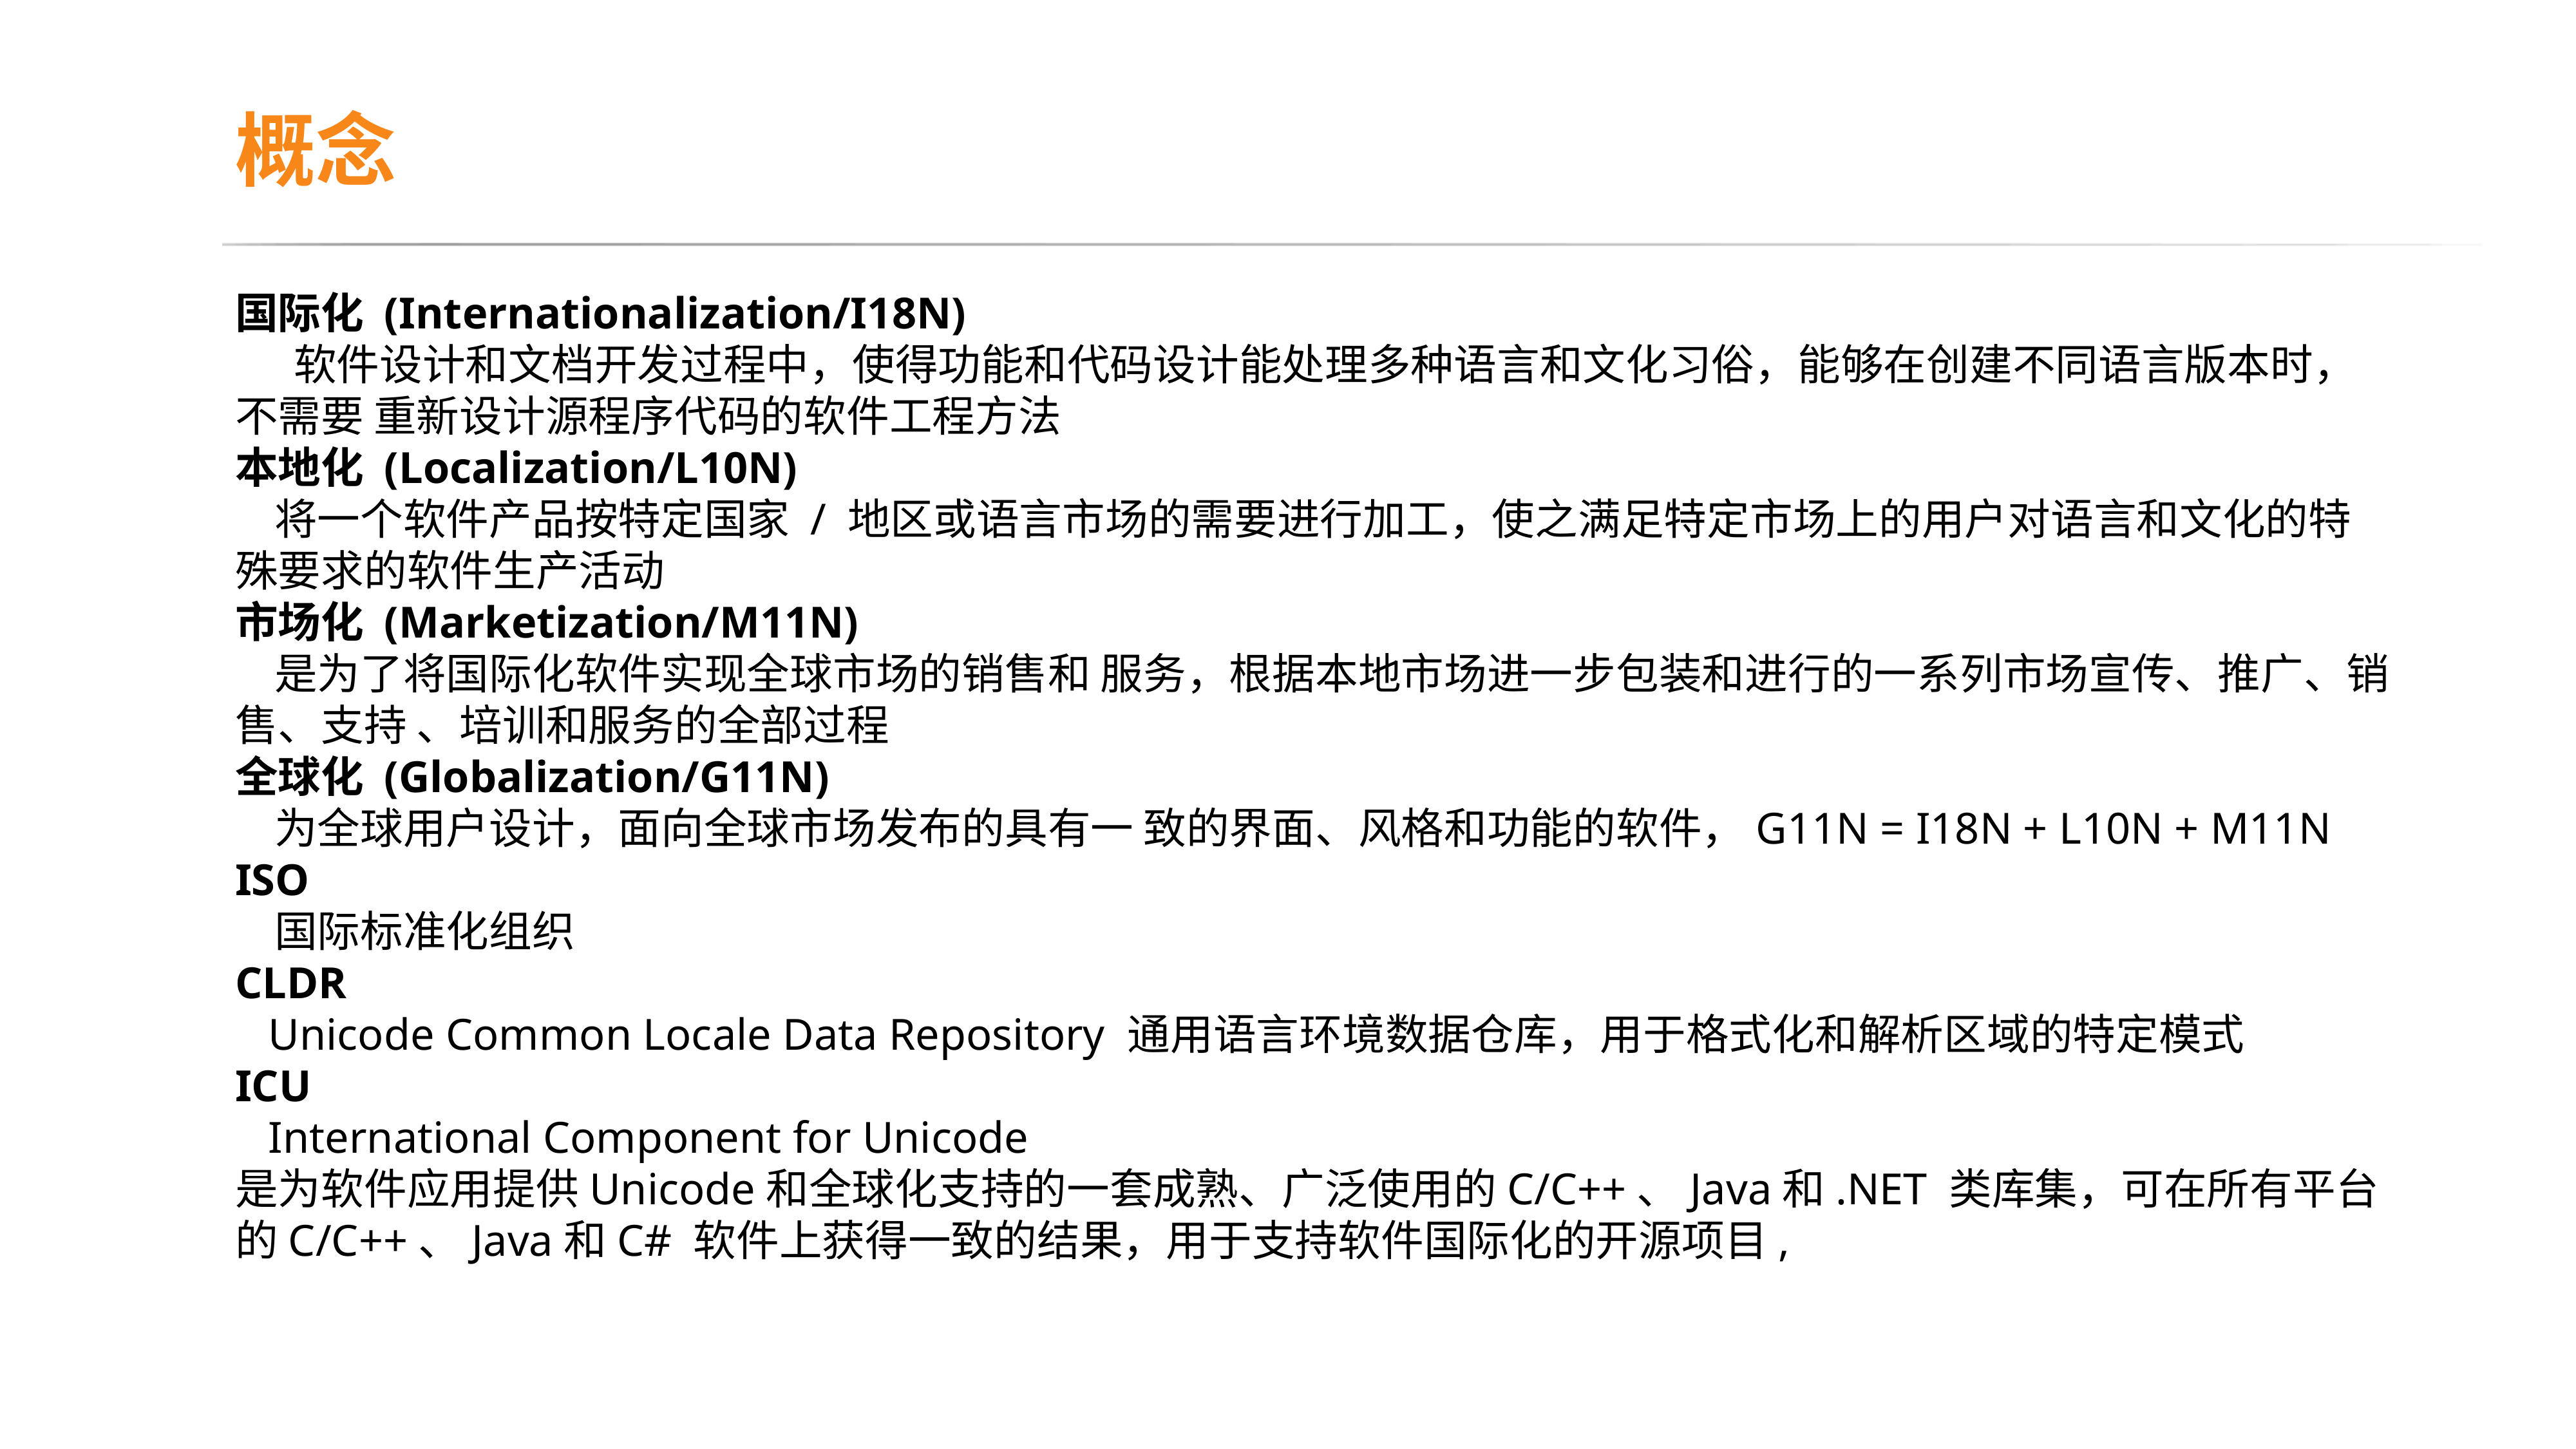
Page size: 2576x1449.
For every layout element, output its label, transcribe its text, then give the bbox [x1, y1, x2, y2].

text_box 国际化 (Internationalization/I18N) 软件设计和文档开发过程中，使得功能和代码设计能处理多种语言和文化习俗，能够在创建不同语言版本时，不需要 重新设计源程序代码的软件工程方法 本地化 (Localization/L10N) 将一个软件产品按特定国家 / 地区或语言市场的需要进行加工，使之满足特定市场上的用户对语言和文化的特殊要求的软件生产活动 市场化 (Marketization/M11N) 是为了将国际化软件实现全球市场的销售和 服务，根据本地市场进一步包装和进行的一系列市场宣传、推广、销售、支持 、培训和服务的全部过程 全球化 (Globalization/G11N) 为全球用户设计，面向全球市场发布的具有一 致的界面、风格和功能的软件，G11N = I18N + L10N + M11N ISO 国际标准化组织 CLDR Unicode Common Locale Data Repository 通用语言环境数据仓库，用于格式化和解析区域的特定模式 ICU International Component for Unicode 是为软件应用提供Unicode和全球化支持的一套成熟、广泛使用的C/C++、Java和.NET 类库集，可在所有平台的C/C++、Java和C# 软件上获得一致的结果，用于支持软件国际化的开源项目, [231, 230, 2399, 1269]
title 概念 [231, 55, 1215, 200]
picture [222, 243, 231, 249]
picture [2399, 243, 2483, 249]
